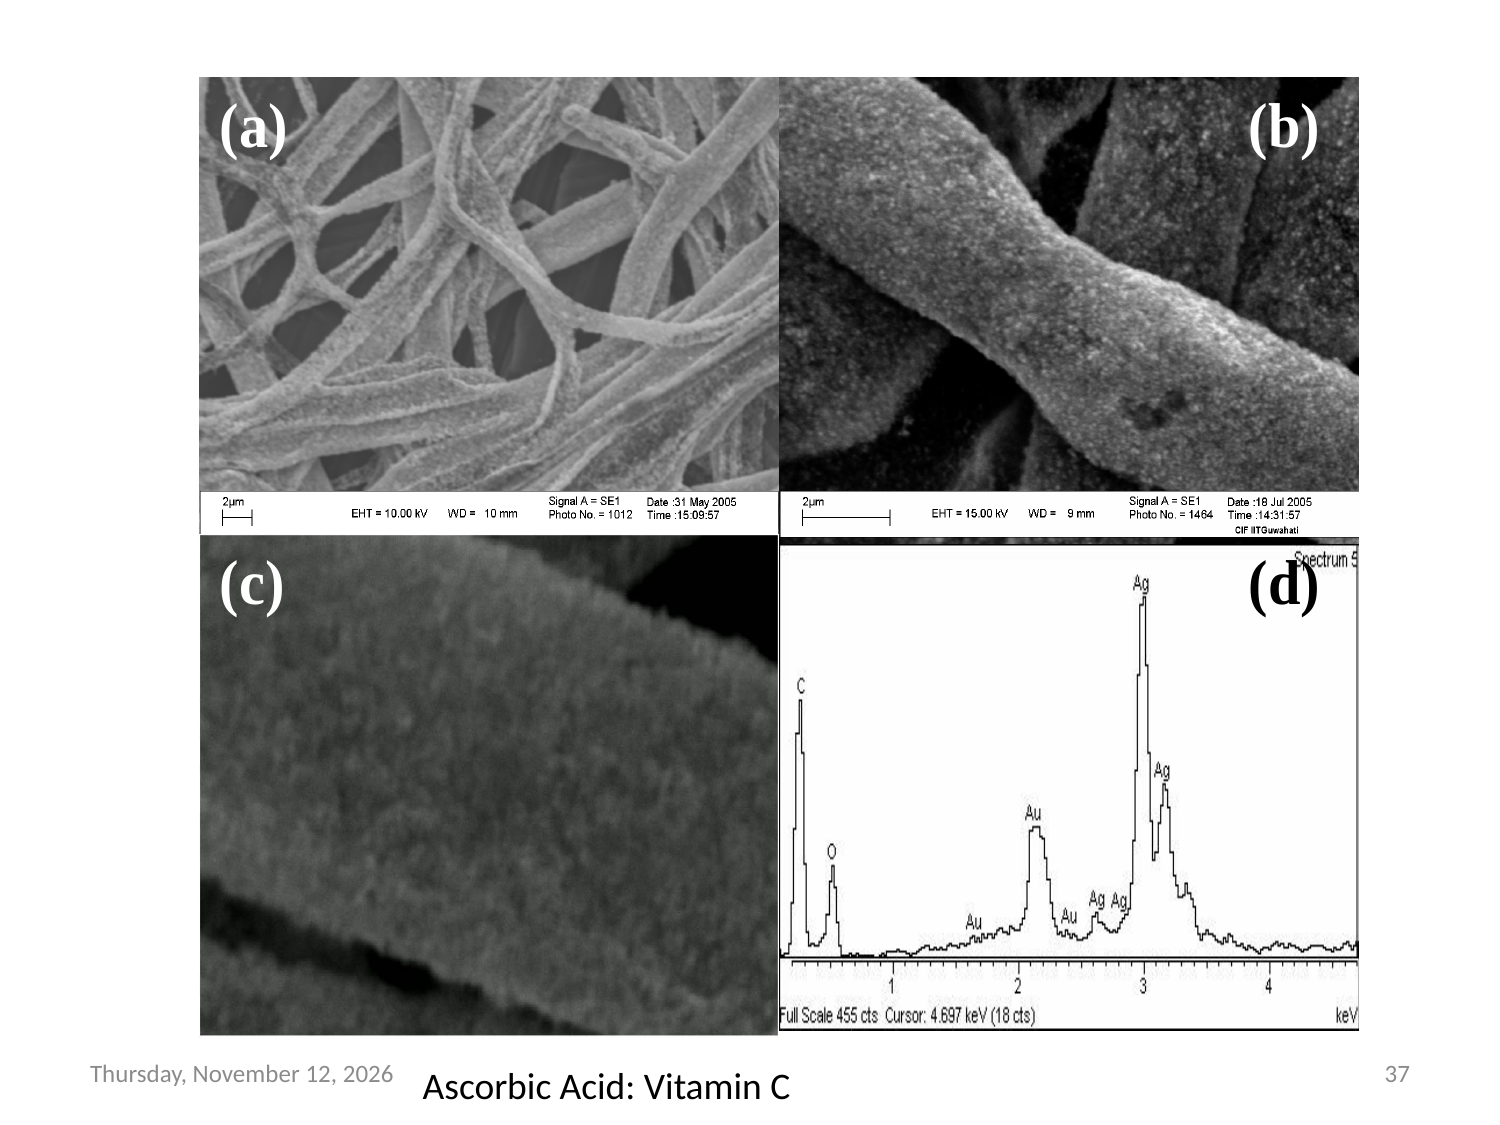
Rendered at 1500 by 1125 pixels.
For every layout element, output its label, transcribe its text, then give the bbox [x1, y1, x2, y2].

text_box Ascorbic Acid: Vitamin C [407, 1054, 806, 1115]
slide_number 37 [1074, 1042, 1425, 1103]
picture [198, 76, 1360, 1038]
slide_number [75, 1042, 425, 1103]
